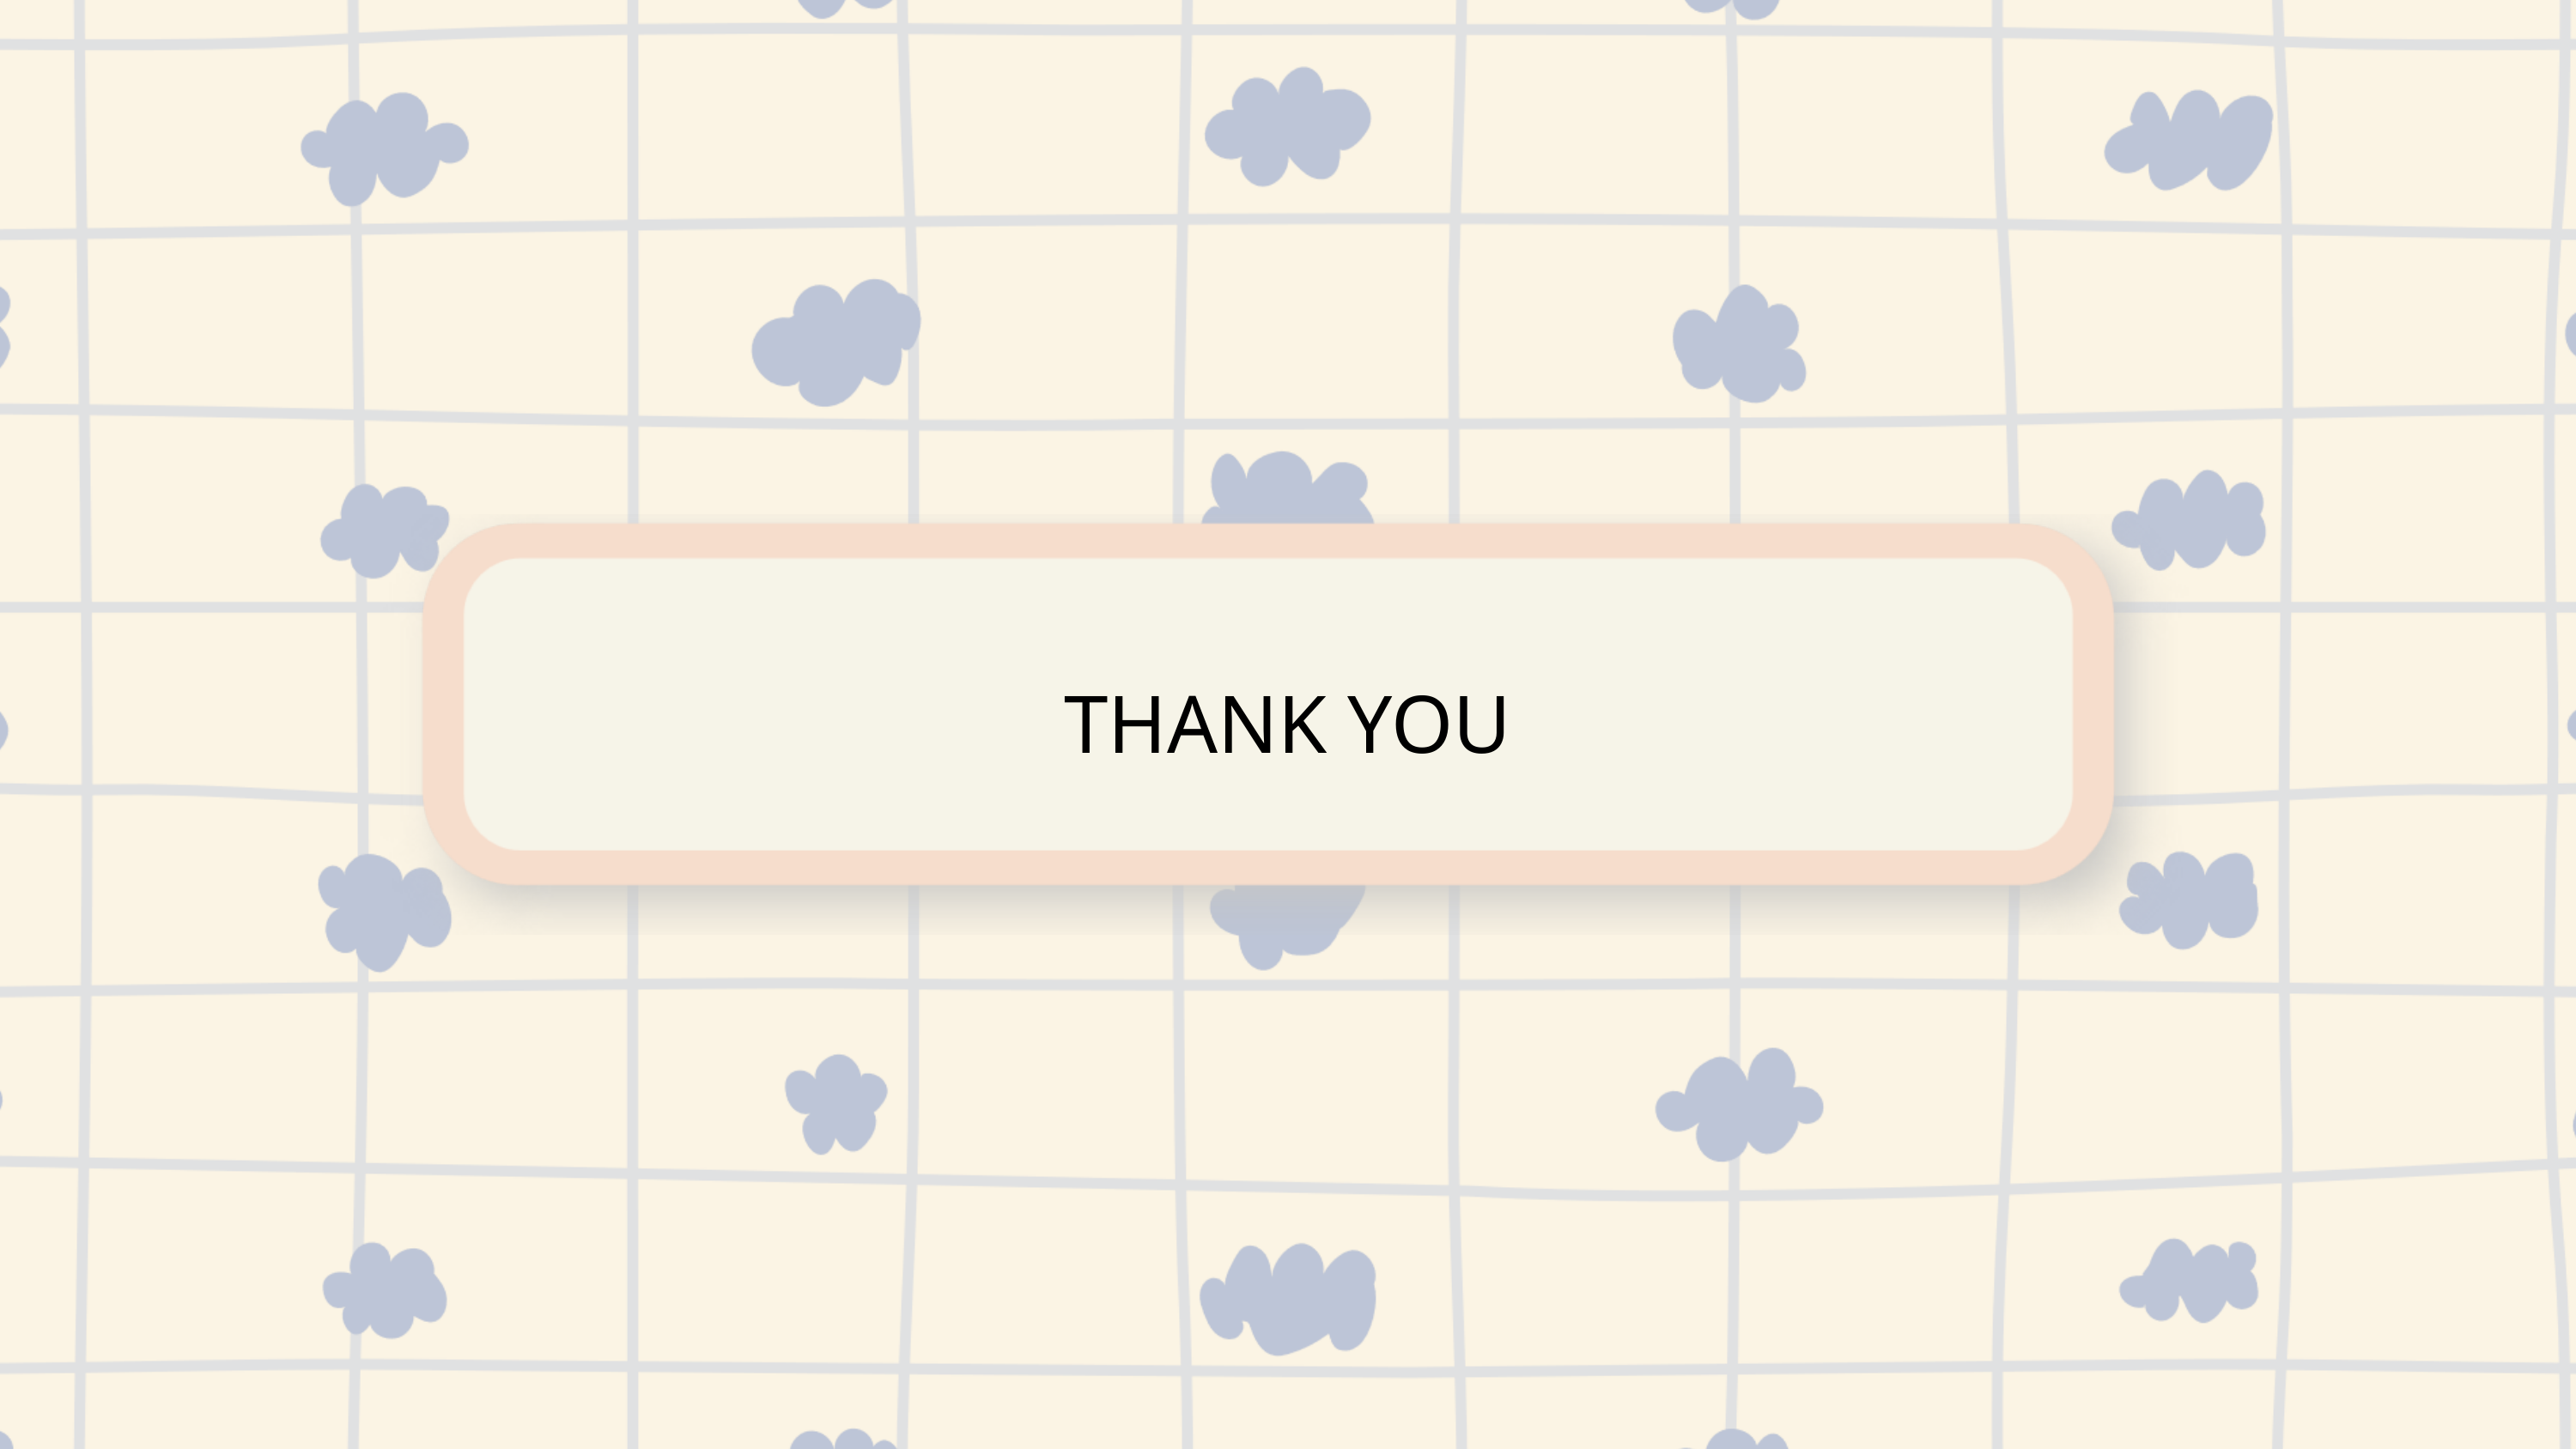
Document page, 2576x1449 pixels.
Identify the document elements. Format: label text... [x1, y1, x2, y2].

text_box THANK YOU [835, 658, 1741, 770]
text_box [0, 0, 2576, 1449]
text_box [283, 514, 2292, 935]
